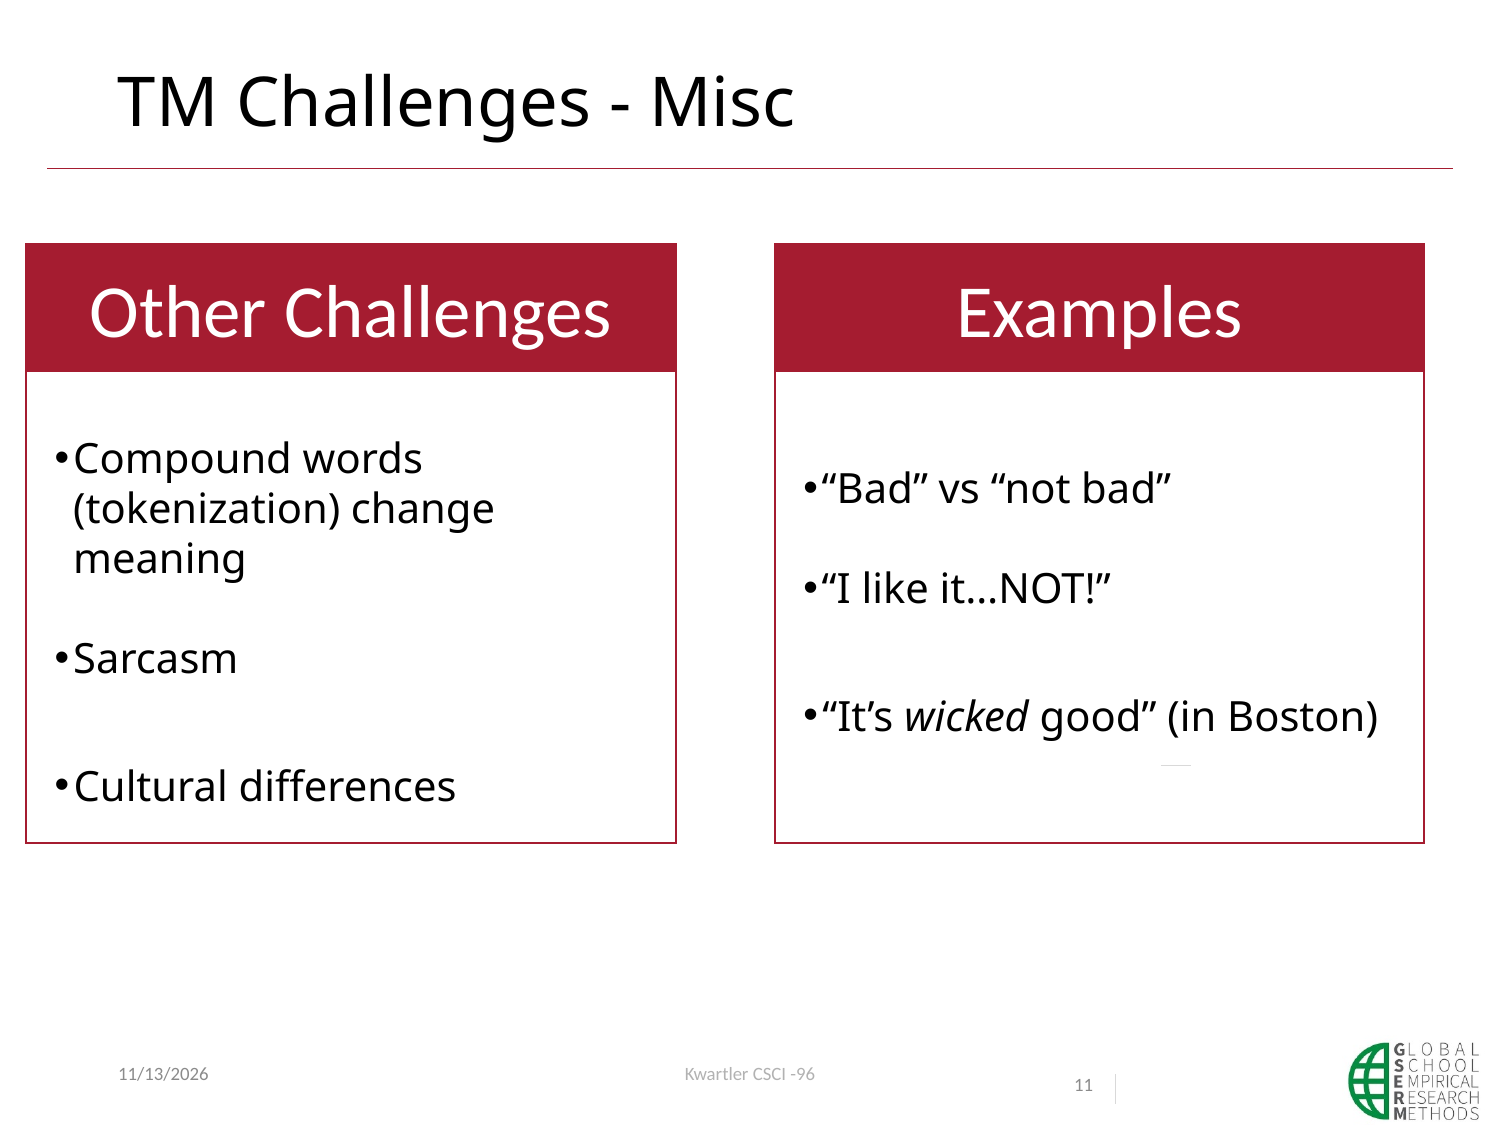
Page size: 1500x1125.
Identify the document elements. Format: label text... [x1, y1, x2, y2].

text_box Examples [774, 243, 1425, 265]
text_box Other Challenges [25, 243, 677, 265]
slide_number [103, 1042, 441, 1103]
picture [1342, 1035, 1500, 1125]
footer Kwartler CSCI -96 [496, 1042, 1004, 1103]
slide_number 11 [1059, 1042, 1200, 1103]
title TM Challenges - Misc [103, 59, 1397, 157]
text_box [774, 265, 1425, 844]
text_box [25, 265, 677, 844]
